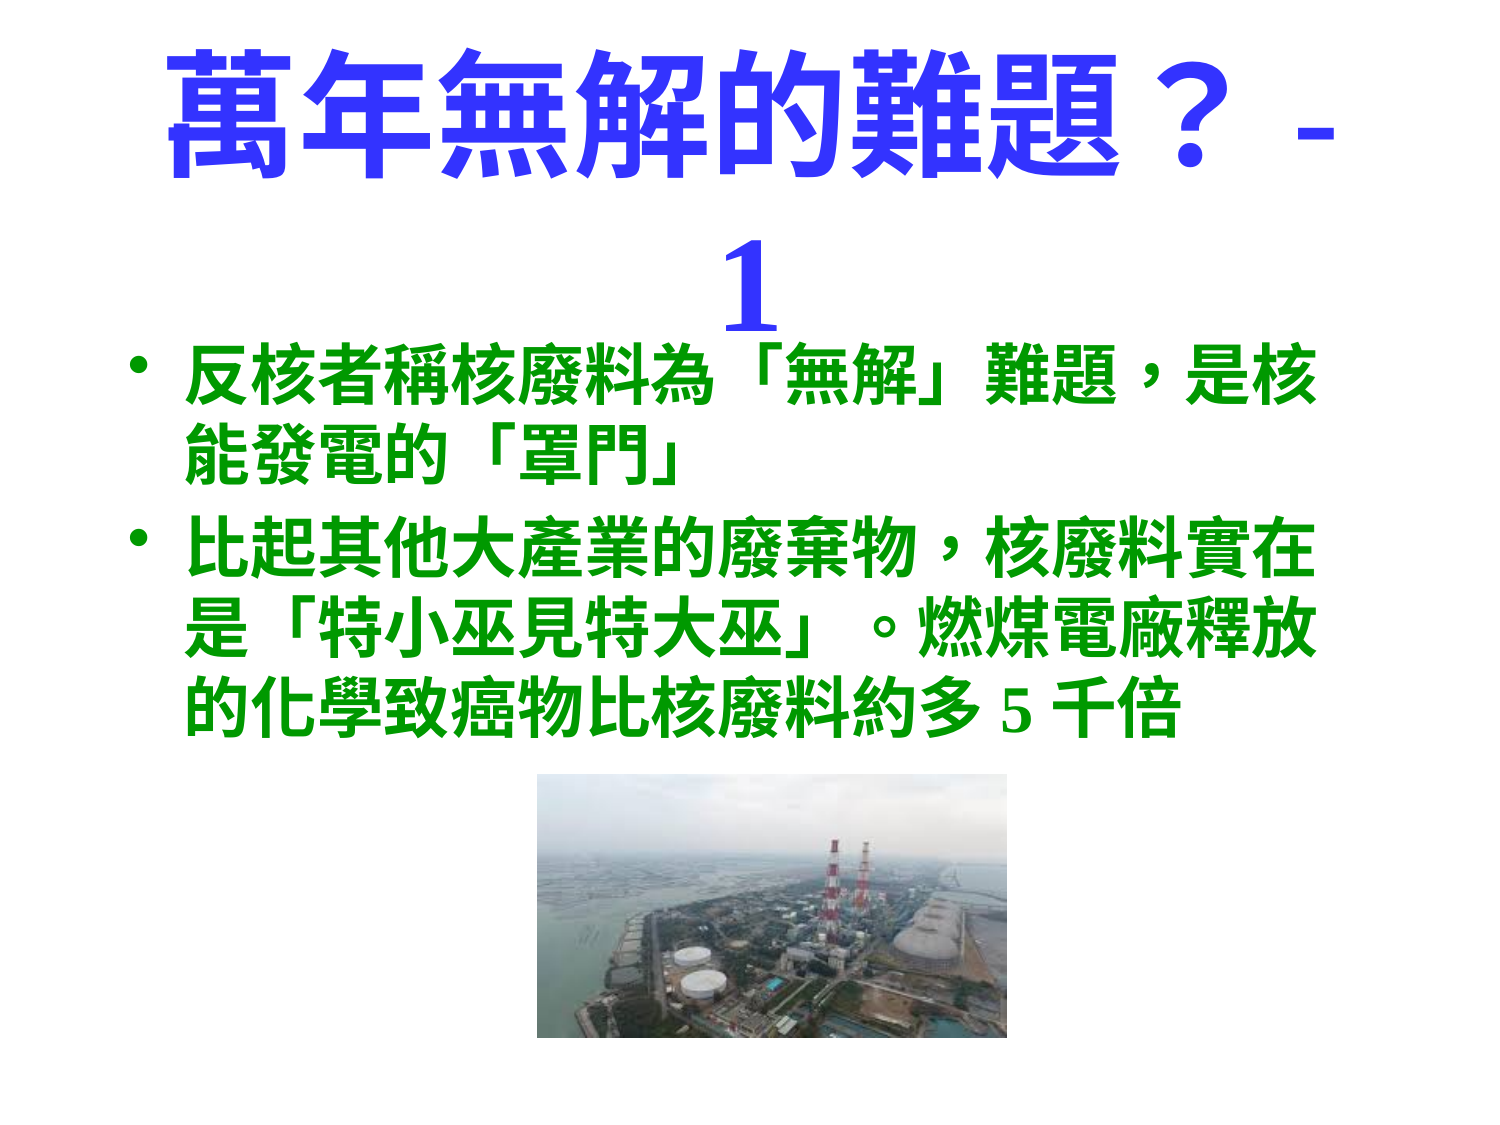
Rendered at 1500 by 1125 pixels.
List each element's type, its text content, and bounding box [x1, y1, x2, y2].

picture [536, 774, 1007, 1038]
title 萬年無解的難題？-1 [112, 99, 1388, 288]
list 反核者稱核廢料為「無解」難題，是核能發電的「罩門」 比起其他大產業的廢棄物，核廢料實在是「特小巫見特大巫」。燃煤電廠釋放的化學致癌物比核廢料約多5千倍 [112, 324, 1388, 1000]
